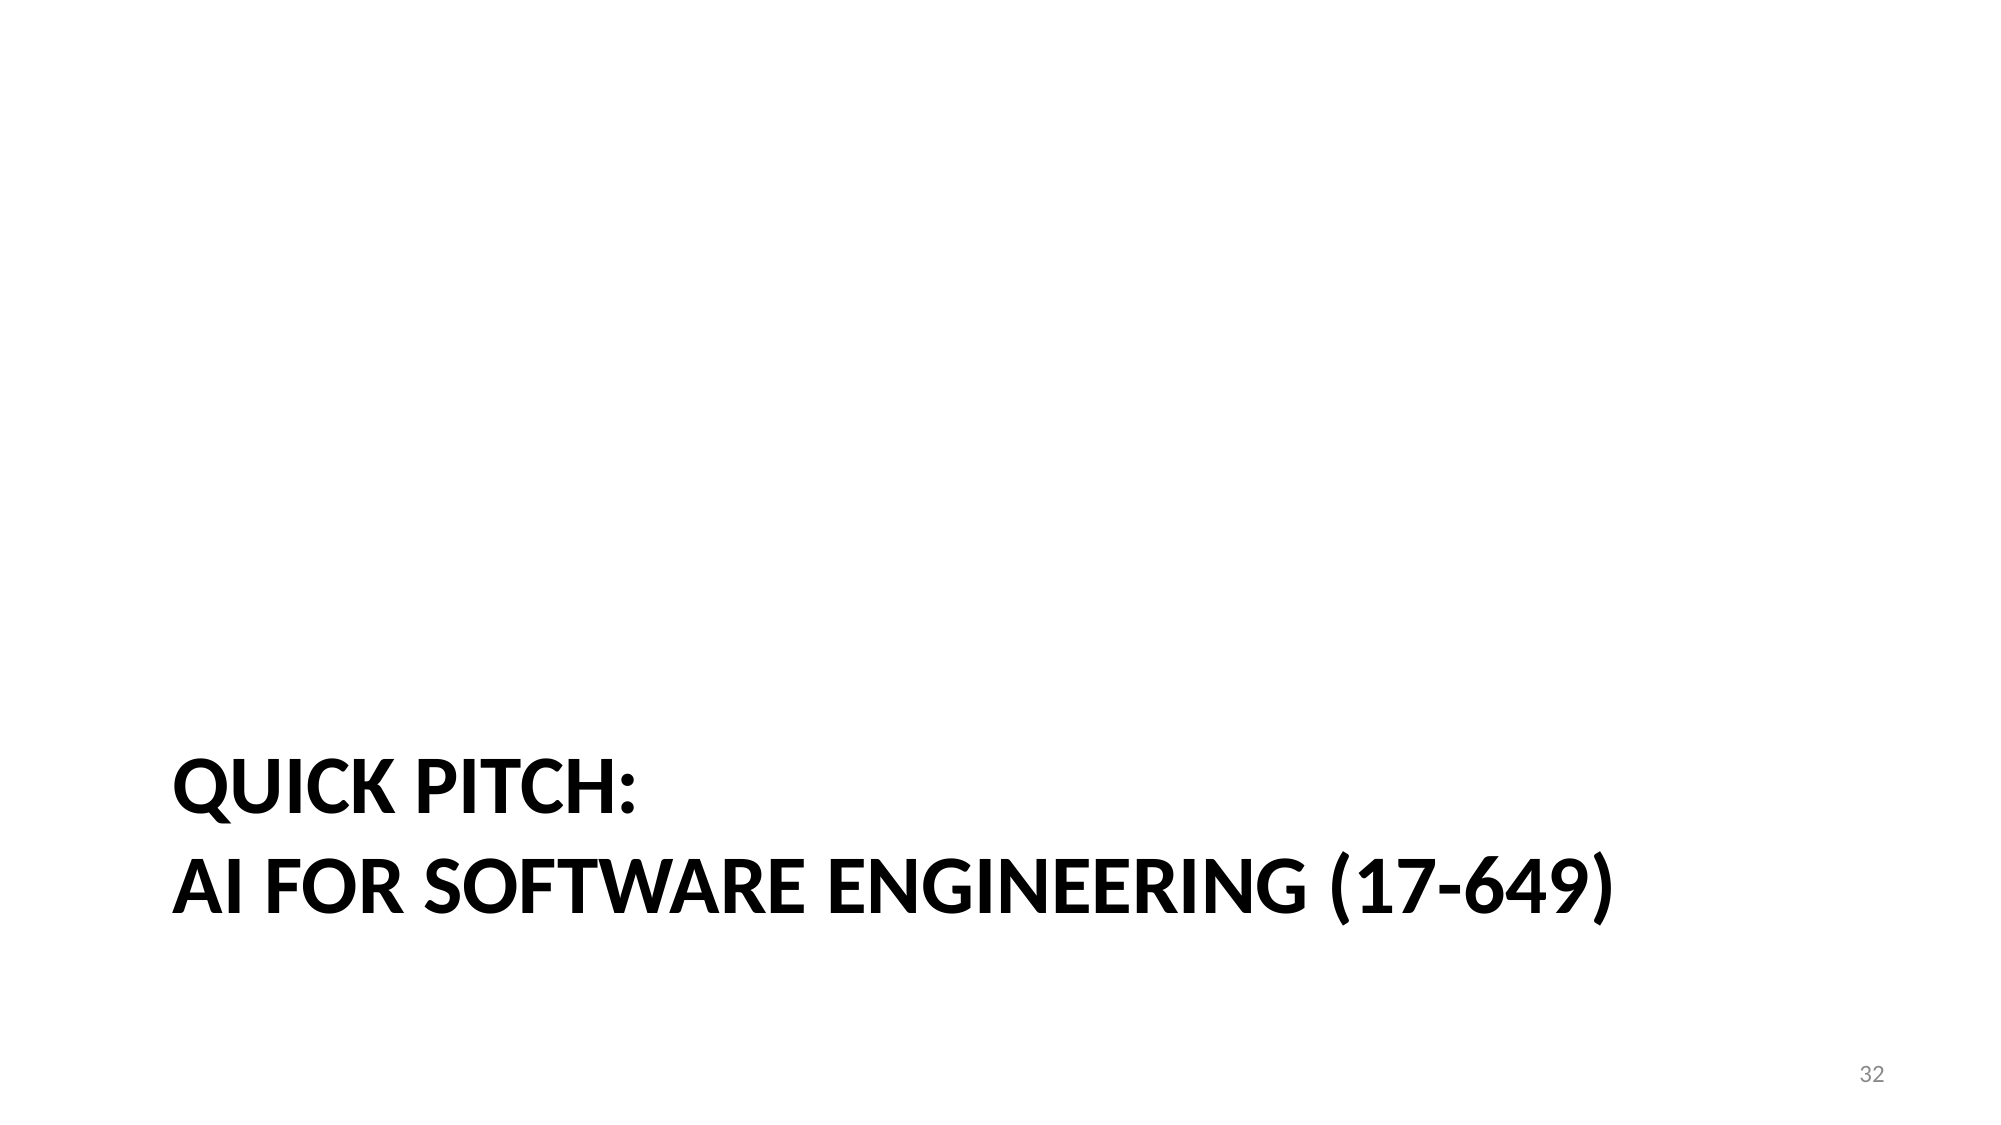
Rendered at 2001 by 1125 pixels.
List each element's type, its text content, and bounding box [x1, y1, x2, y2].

title Quick Pitch: AI for Software Engineering (17-649) [157, 722, 1858, 947]
slide_number 32 [1433, 1042, 1900, 1103]
